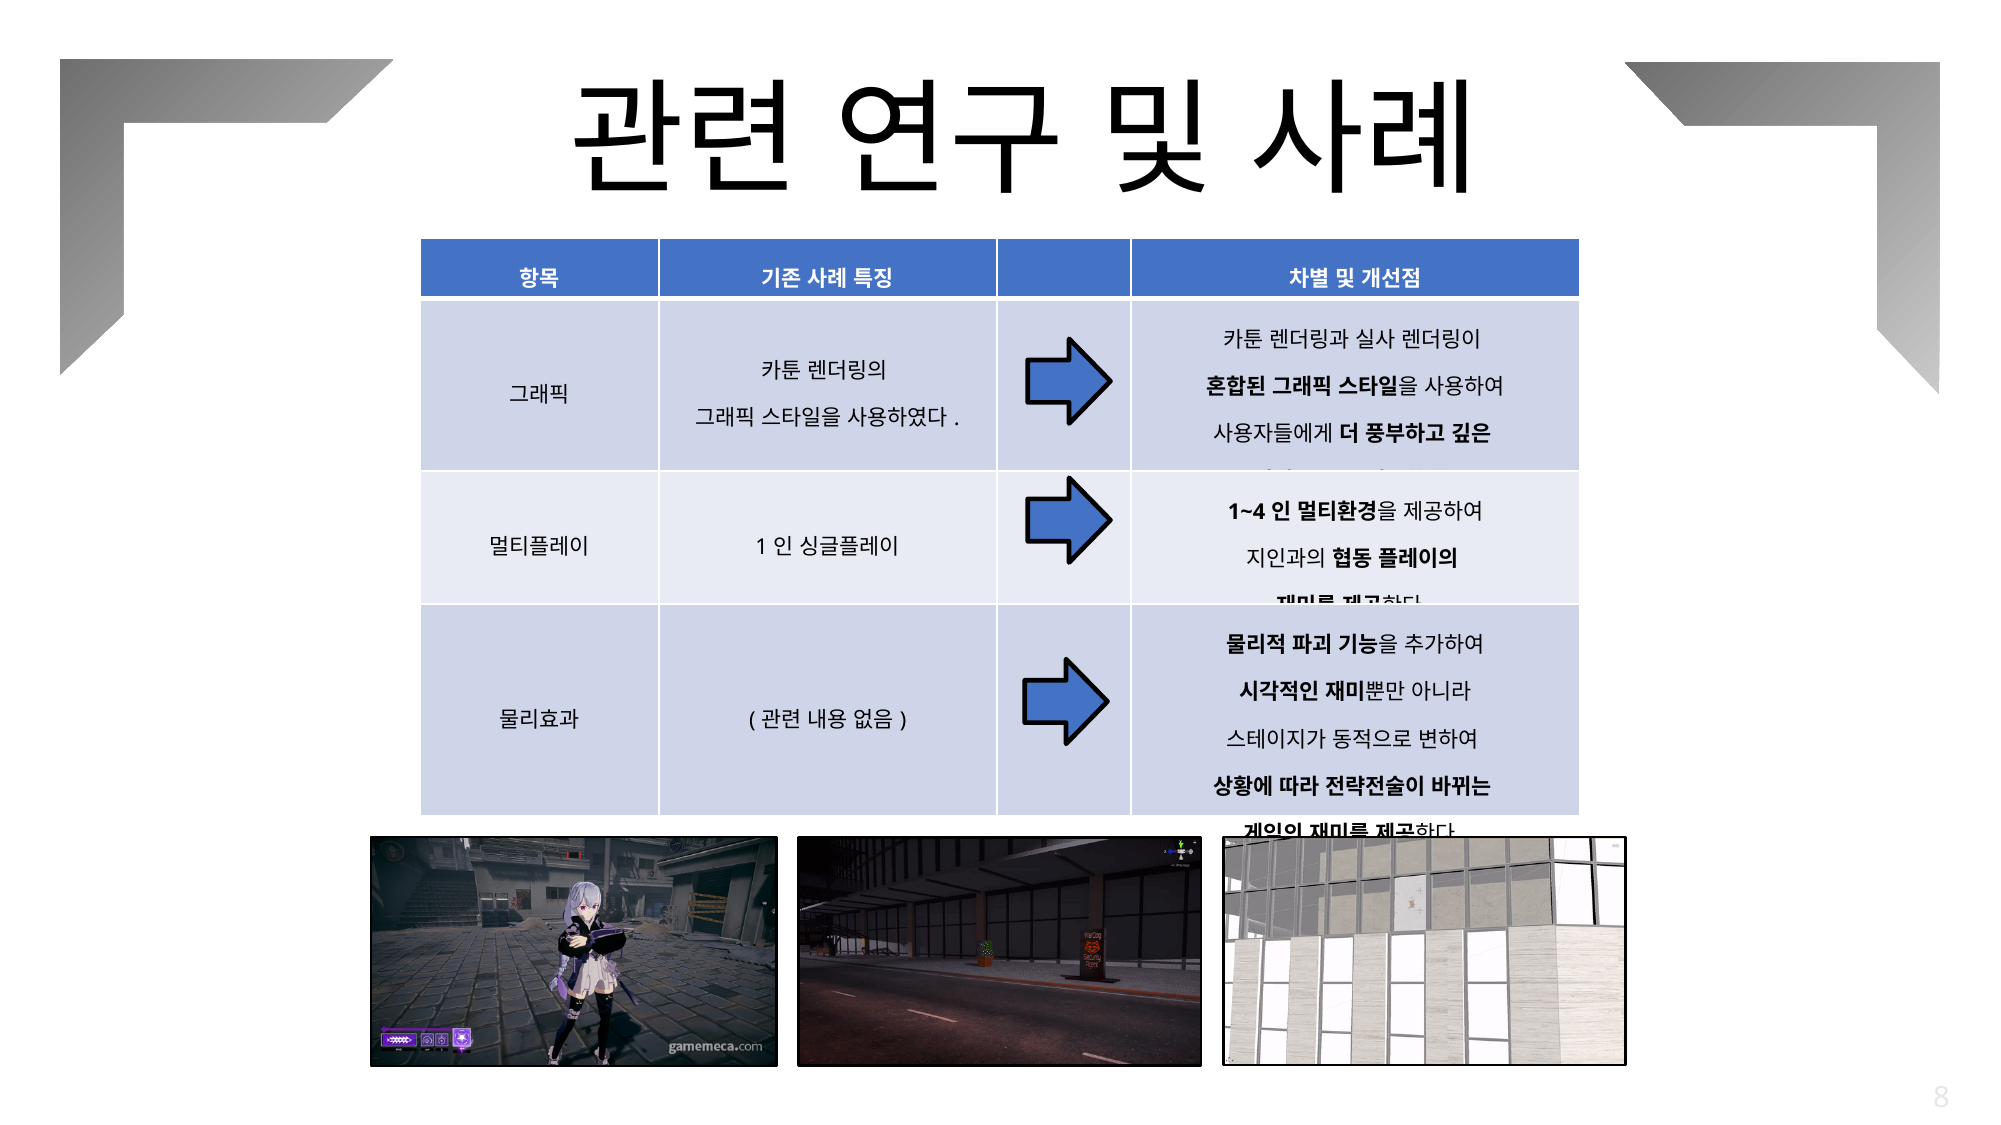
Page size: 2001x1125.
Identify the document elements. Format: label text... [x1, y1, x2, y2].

table_cell 1~4인 멀티환경을 제공하여 지인과의 협동 플레이의 재미를 제공한다. [1132, 472, 1579, 603]
table_cell [998, 605, 1130, 815]
table_header 차별 및 개선점 [1132, 239, 1579, 296]
text_box 관련 연구 및 사례 [372, 116, 1678, 207]
picture [1224, 838, 1625, 1064]
table_cell [998, 472, 1130, 603]
table_cell 멀티플레이 [421, 472, 658, 603]
text_box [1027, 477, 1111, 563]
table_cell 1인 싱글플레이 [660, 472, 996, 603]
table_header 기존 사례 특징 [660, 239, 996, 296]
text_box [60, 59, 393, 375]
picture [372, 838, 776, 1065]
table_cell [998, 301, 1130, 470]
text_box [1625, 62, 1940, 395]
text_box [1027, 338, 1111, 424]
table_header 항목 [421, 239, 658, 296]
picture [799, 839, 1200, 1065]
table_cell (관련 내용 없음) [660, 605, 996, 815]
table_cell 그래픽 [421, 301, 658, 470]
table_header [998, 239, 1130, 296]
table_cell 물리효과 [421, 605, 658, 815]
table_cell 카툰 렌더링과 실사 렌더링이 혼합된 그래픽 스타일을 사용하여 사용자들에게 더 풍부하고 깊은 미적 요소를 제공한다. [1132, 301, 1579, 470]
table_cell 물리적 파괴 기능을 추가하여 시각적인 재미뿐만 아니라 스테이지가 동적으로 변하여 상황에 따라 전략전술이 바뀌는 게임의 재미를 제공한다. [1132, 605, 1579, 815]
table_cell 카툰 렌더링의 그래픽 스타일을 사용하였다. [660, 302, 996, 470]
text_box [1024, 659, 1108, 744]
